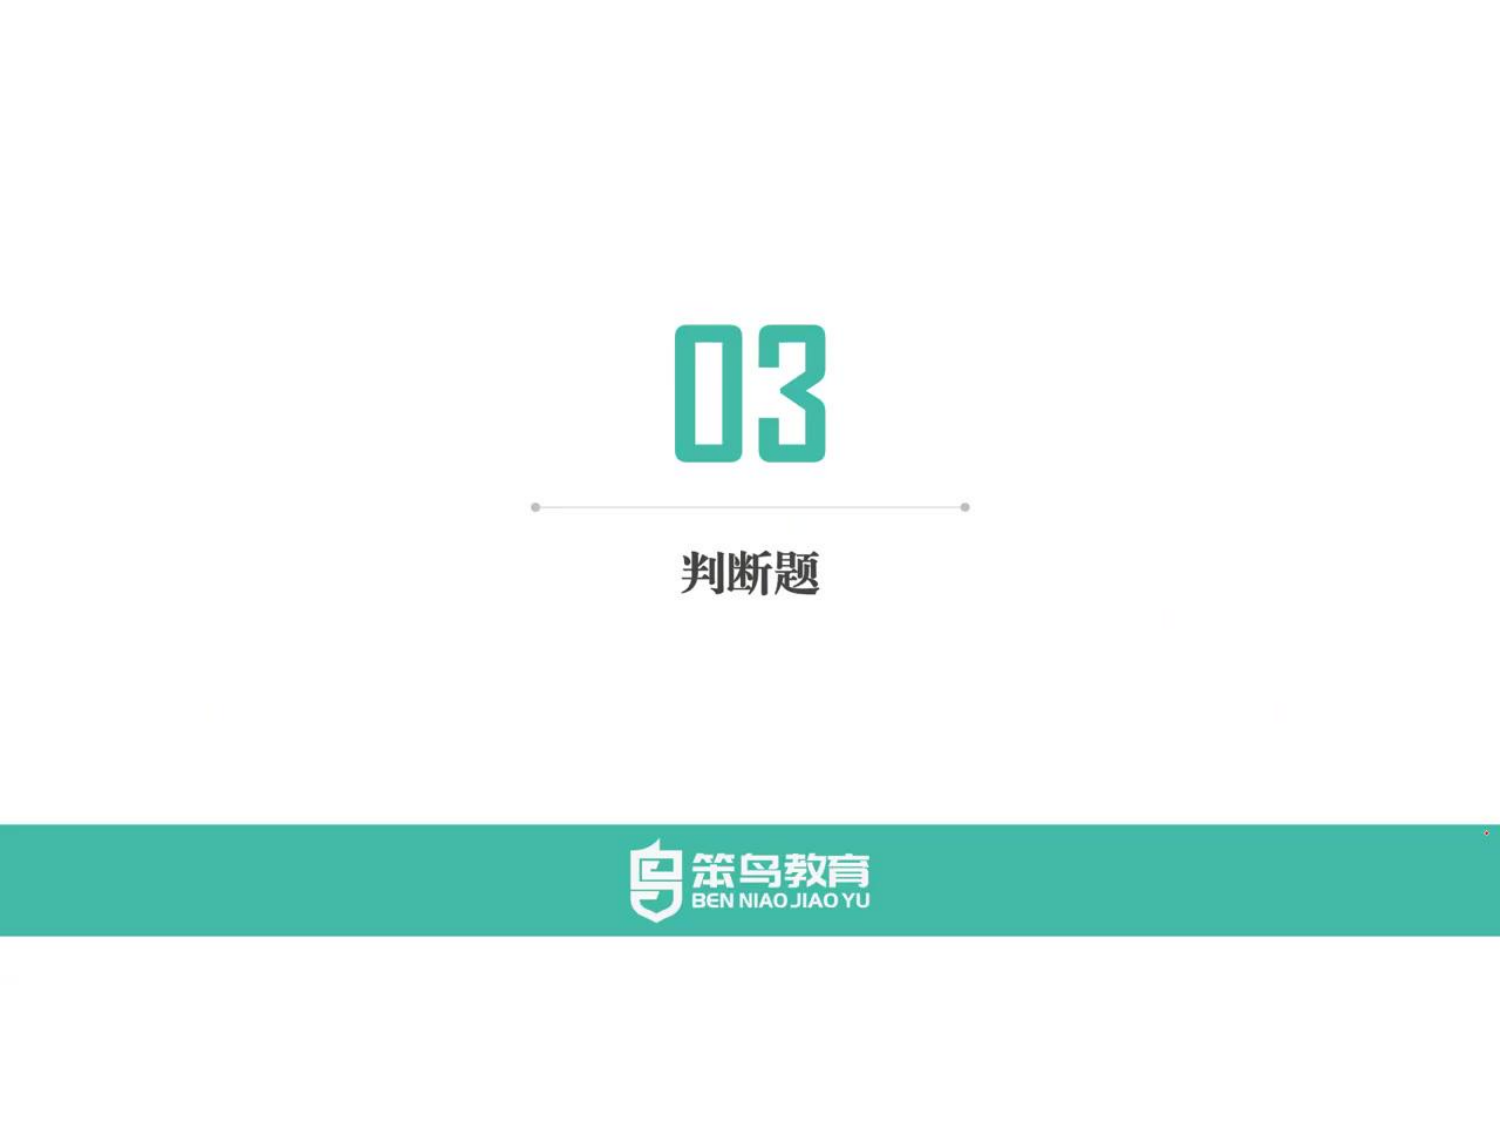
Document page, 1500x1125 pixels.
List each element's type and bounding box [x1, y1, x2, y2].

picture [0, 140, 1500, 985]
